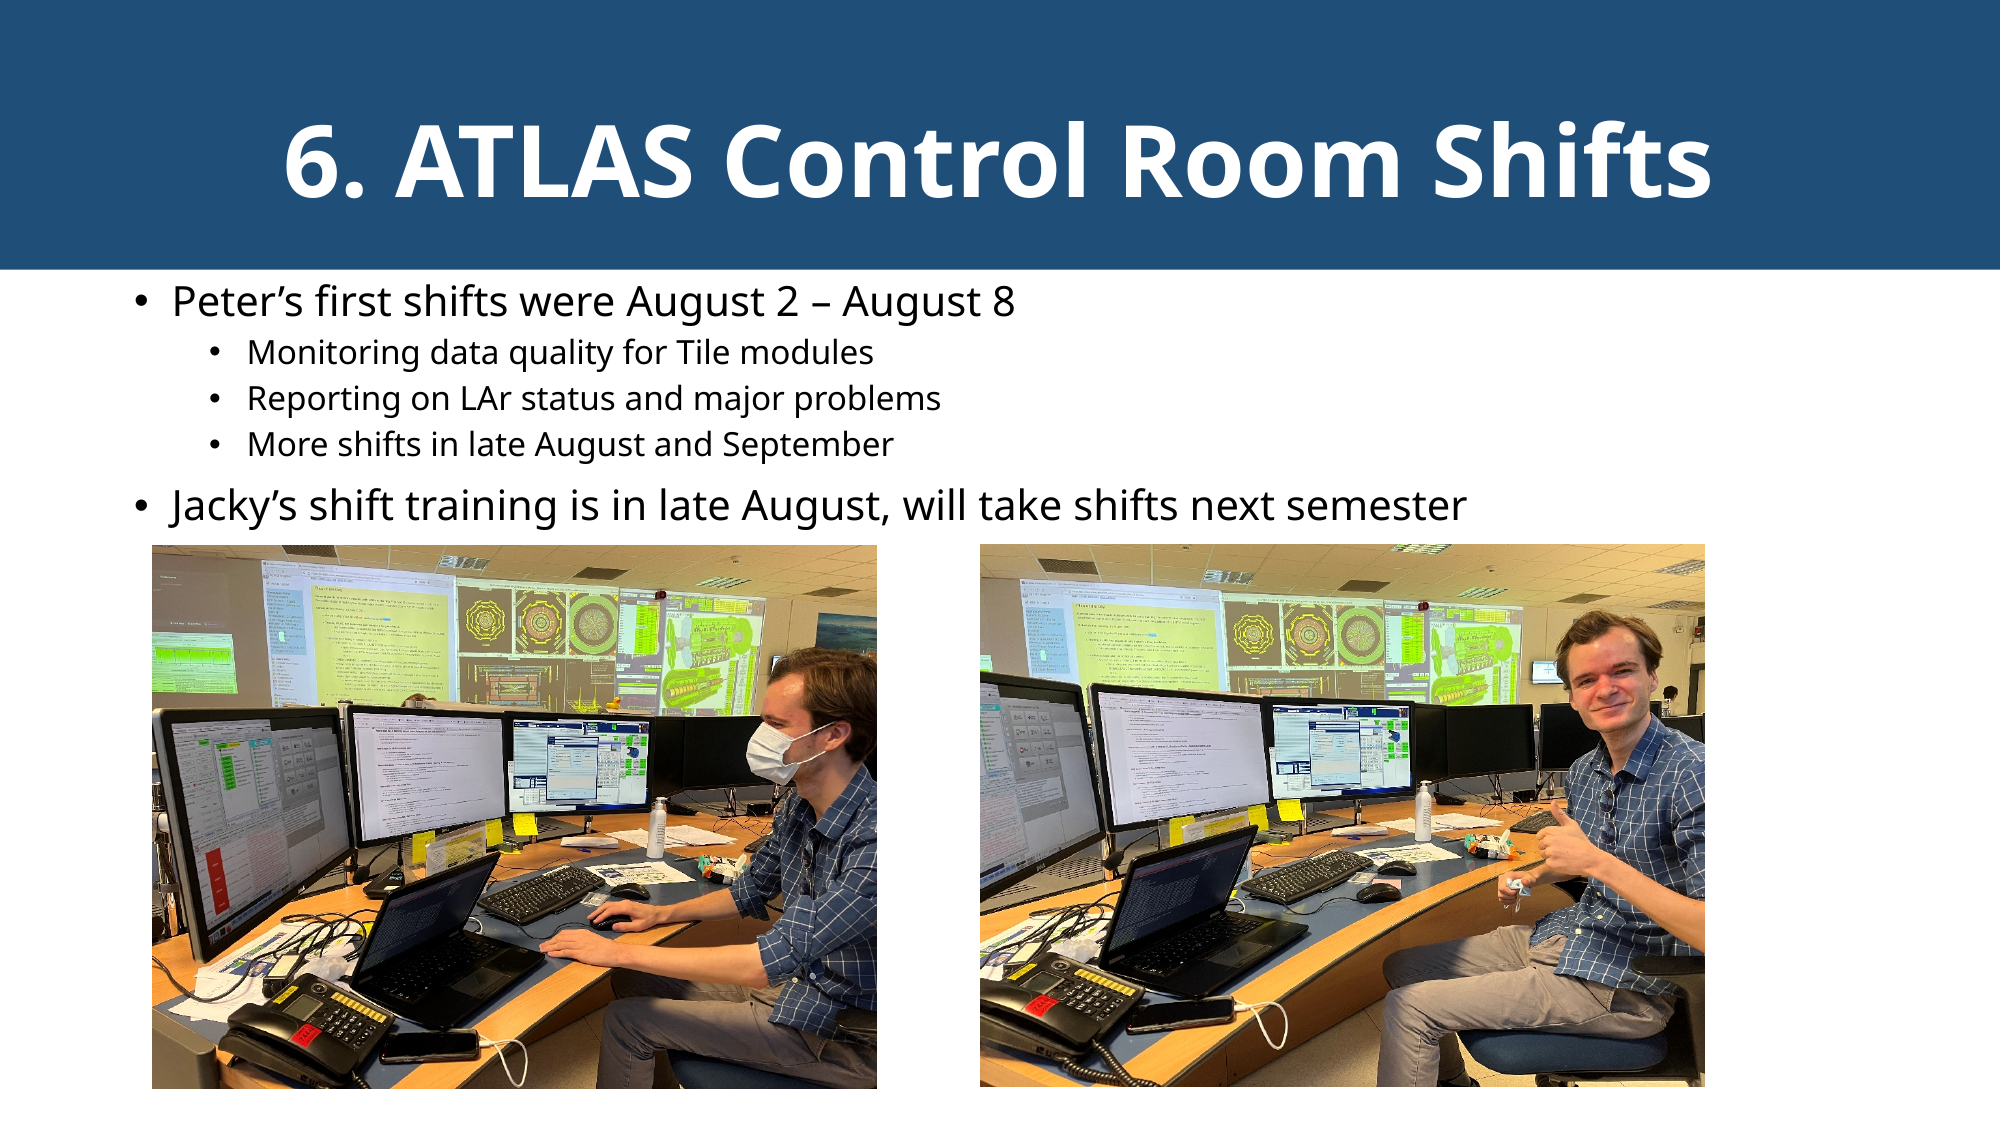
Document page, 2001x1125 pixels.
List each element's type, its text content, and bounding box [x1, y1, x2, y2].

text_box 6. ATLAS Control Room Shifts [0, 0, 2000, 270]
list Peter’s first shifts were August 2 – August 8 Monitoring data quality for Tile modules Reporting on LAr status and major problems More shifts in late August and September Jacky’s shift training is in late August, will take shifts next semester [119, 272, 1567, 808]
picture [980, 544, 1705, 1087]
picture [152, 545, 877, 1089]
